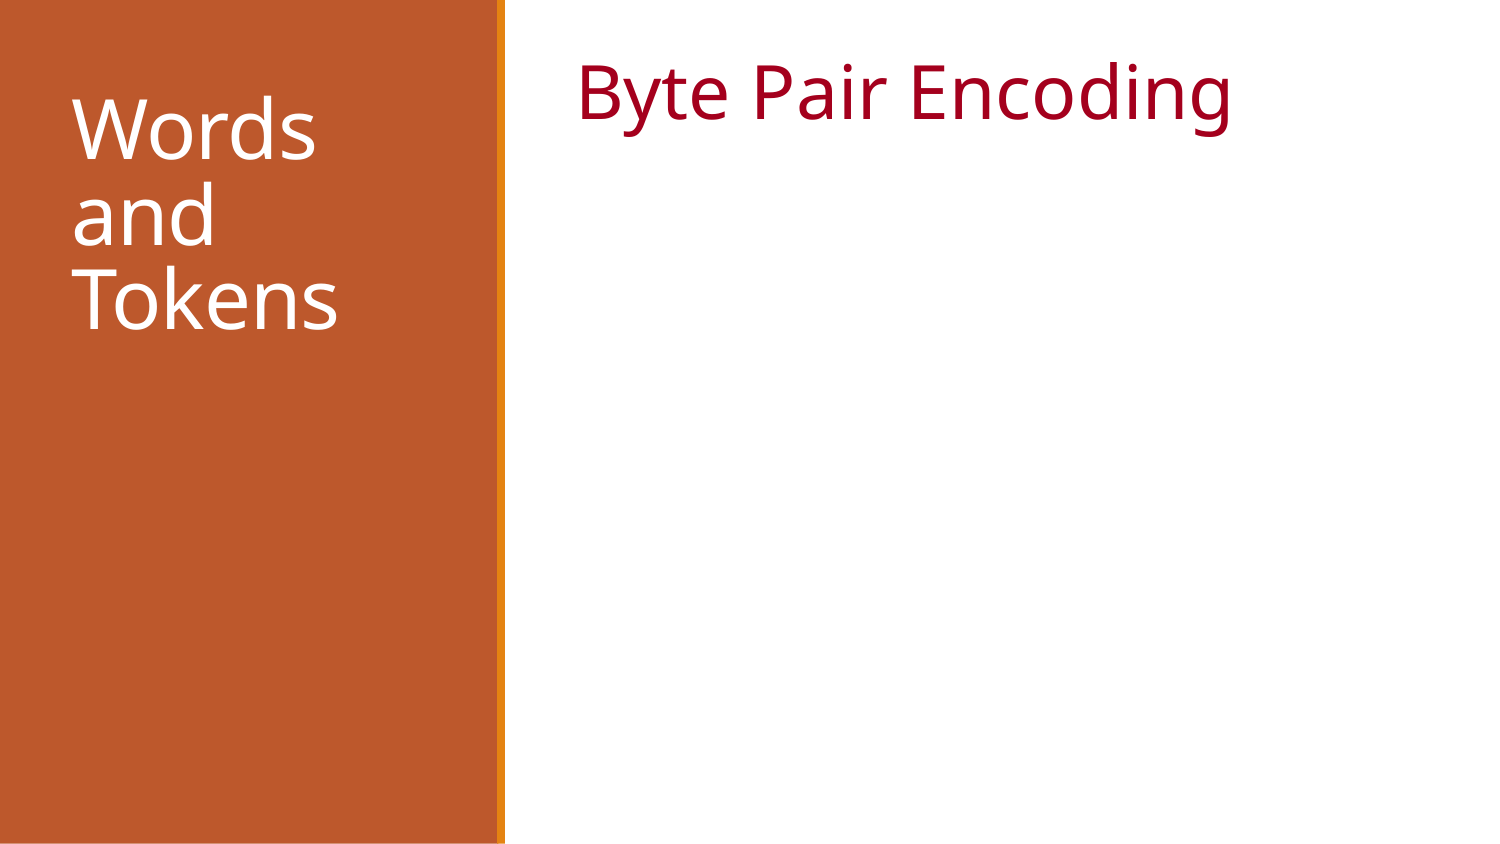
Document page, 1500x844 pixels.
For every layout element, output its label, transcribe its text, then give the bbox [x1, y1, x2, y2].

list Byte Pair Encoding [575, 46, 1500, 287]
title Words and Tokens [56, 73, 451, 355]
